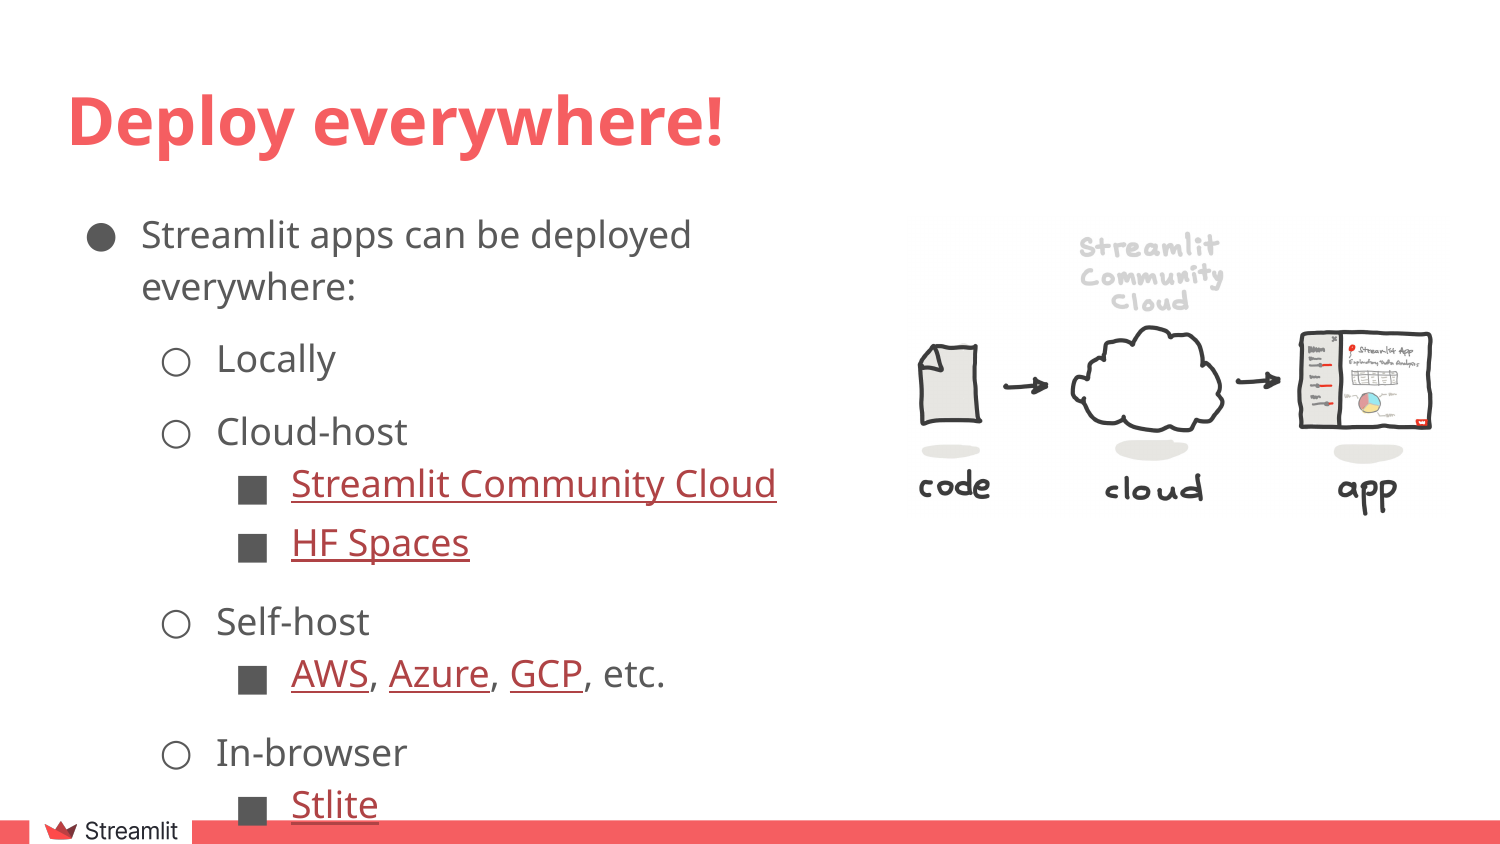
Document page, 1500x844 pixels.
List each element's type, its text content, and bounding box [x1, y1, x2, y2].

picture [907, 216, 1451, 519]
title Deploy everywhere! [51, 64, 1449, 167]
picture [33, 808, 190, 844]
list Streamlit apps can be deployed everywhere: Locally Cloud-host Streamlit Community Cloud HF Spaces Self-host AWS, Azure, GCP, etc. In-browser Stlite [51, 189, 908, 800]
